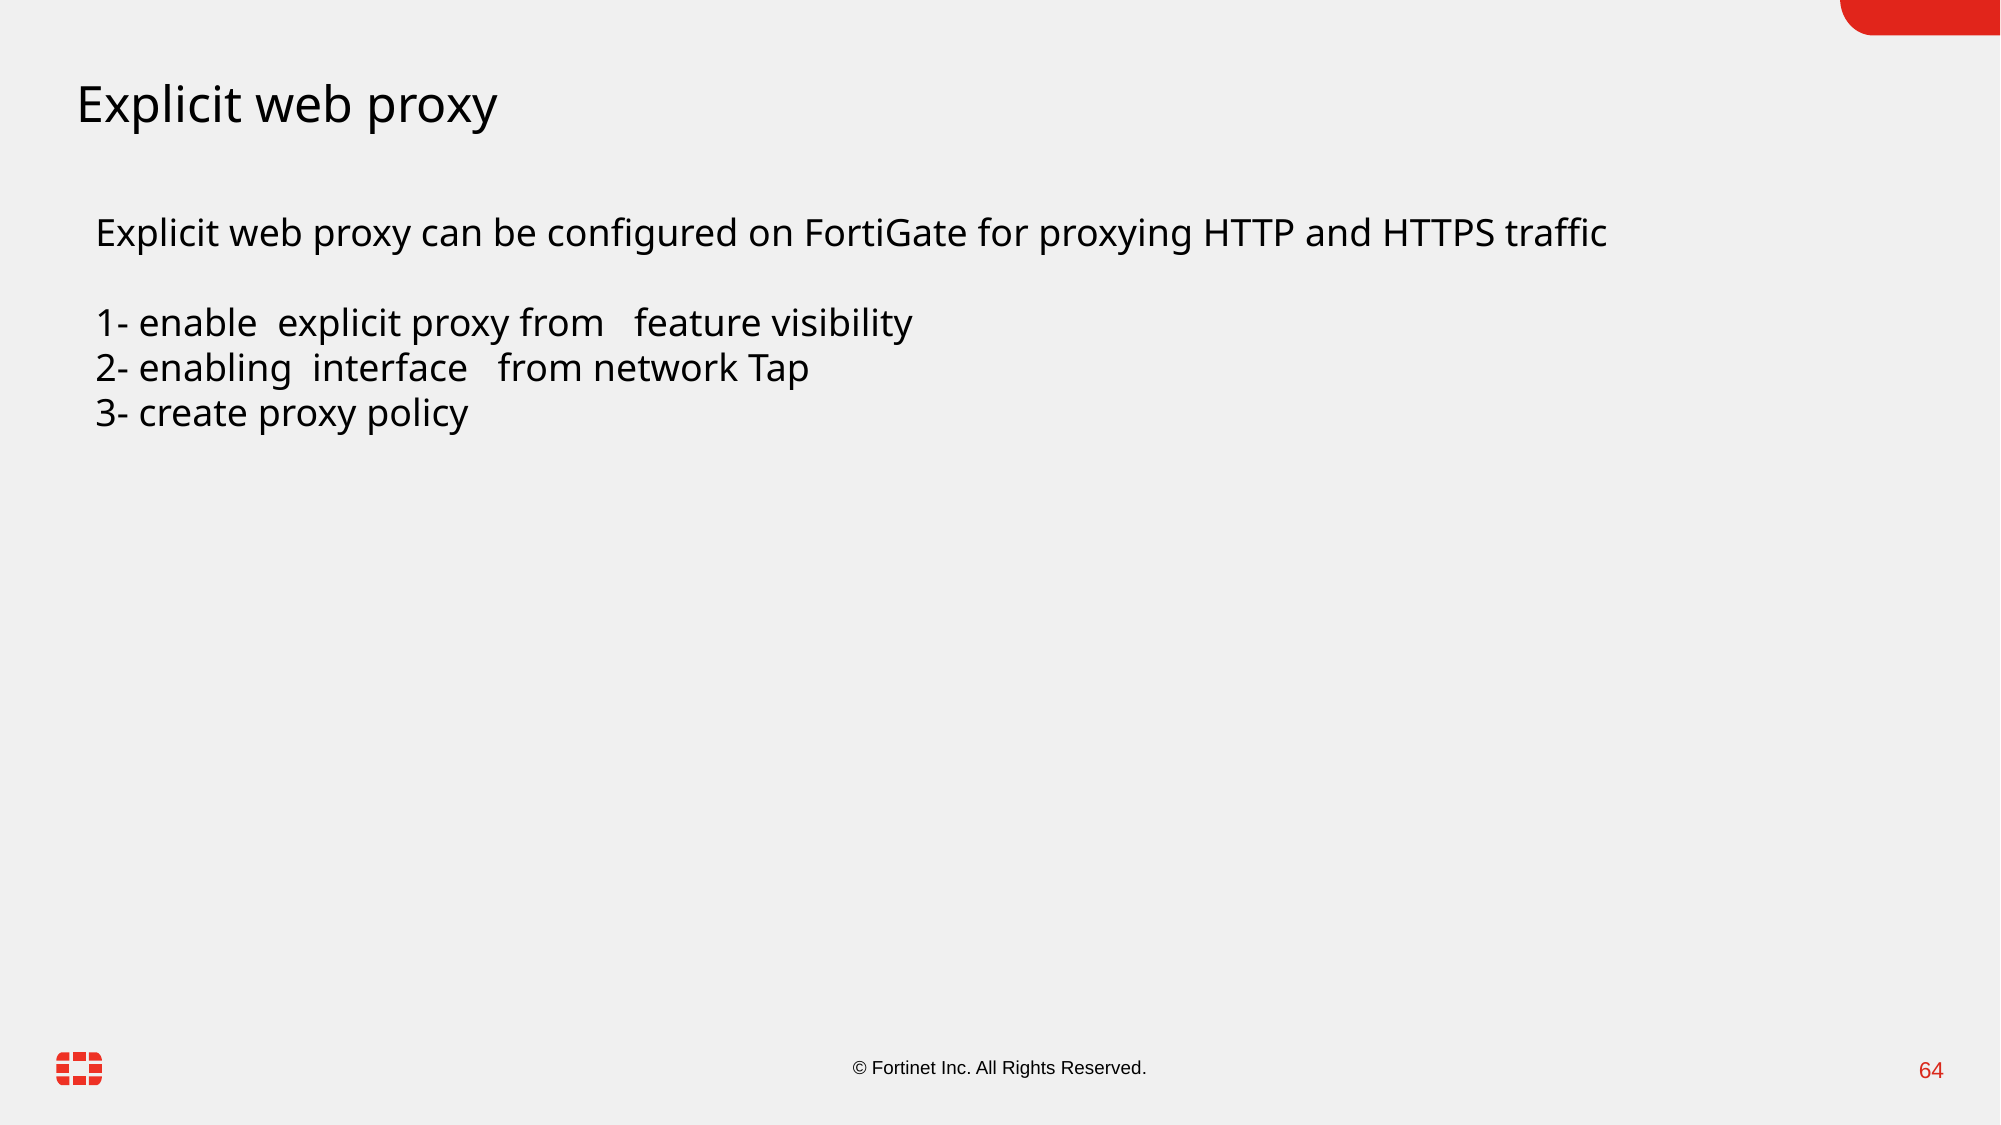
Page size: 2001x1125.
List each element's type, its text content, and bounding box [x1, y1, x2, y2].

text_box Explicit web proxy can be configured on FortiGate for proxying HTTP and HTTPS traffic 1- enable explicit proxy from feature visibility 2- enabling interface from network Tap 3- create proxy policy [80, 201, 1747, 442]
text_box Explicit web proxy [61, 64, 1062, 200]
